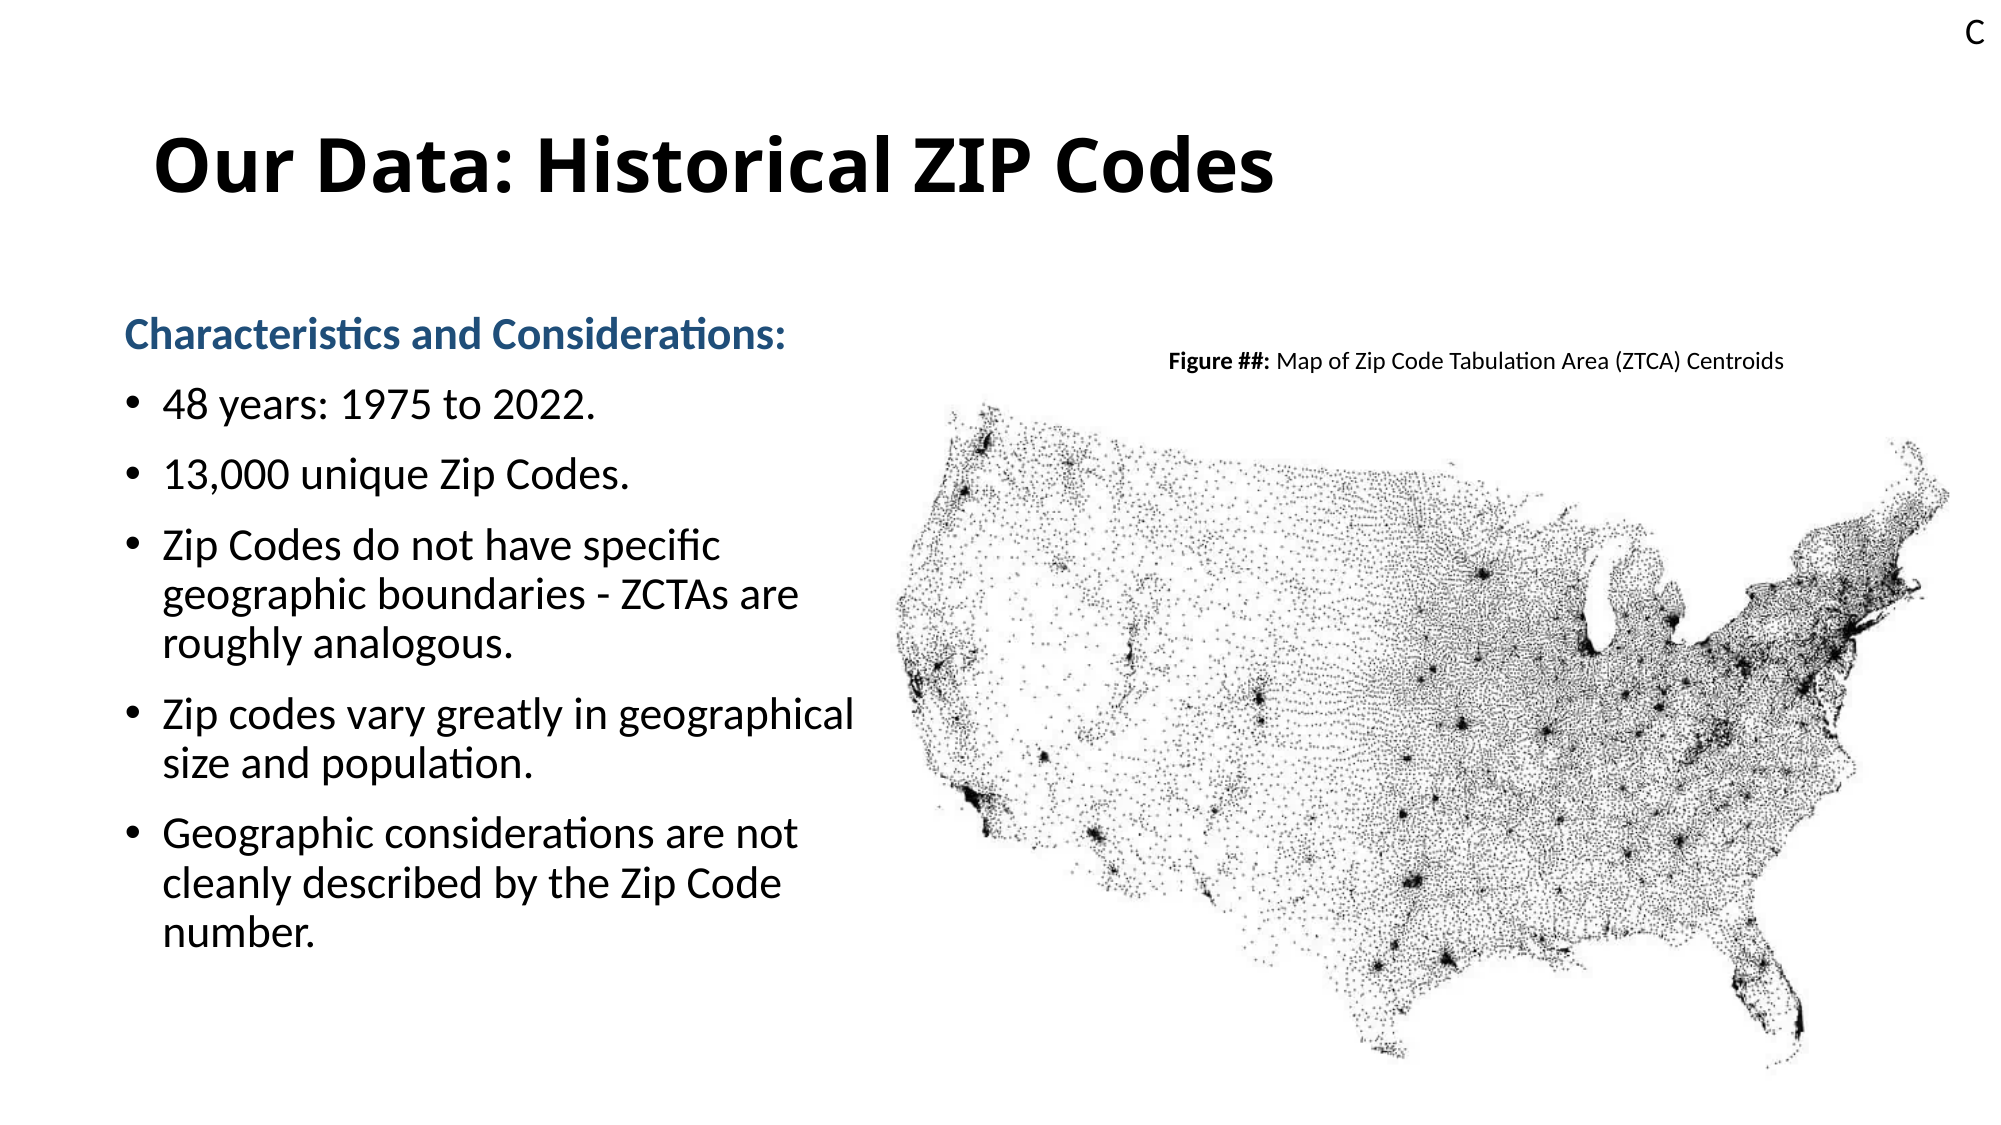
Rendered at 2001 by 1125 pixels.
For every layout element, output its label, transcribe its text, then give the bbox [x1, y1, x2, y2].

title Our Data: Historical ZIP Codes [137, 59, 1863, 278]
text_box Figure ##: Map of Zip Code Tabulation Area (ZTCA) Centroids [1154, 337, 1820, 375]
text_box C [1849, 0, 2000, 60]
list Characteristics and Considerations: 48 years: 1975 to 2022. 13,000 unique Zip Codes. Zip Codes do not have specific geographic boundaries - ZCTAs are roughly analogous. Zip codes vary greatly in geographical size and population. Geographic considerations are not cleanly described by the Zip Code number. [109, 302, 924, 1018]
picture [881, 375, 1971, 1097]
